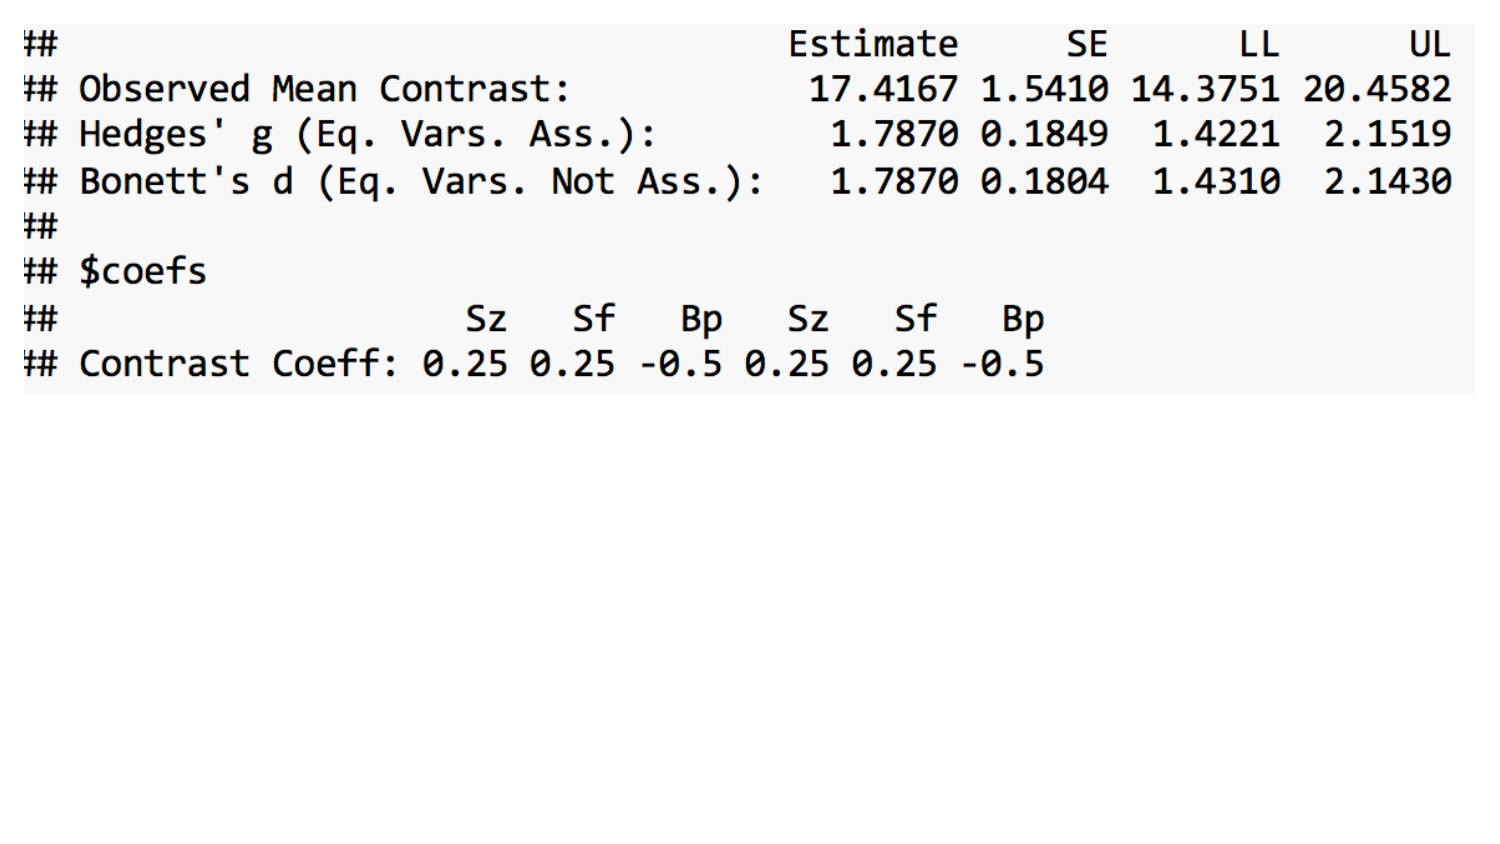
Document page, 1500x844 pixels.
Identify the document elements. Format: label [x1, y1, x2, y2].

picture [24, 24, 1476, 395]
